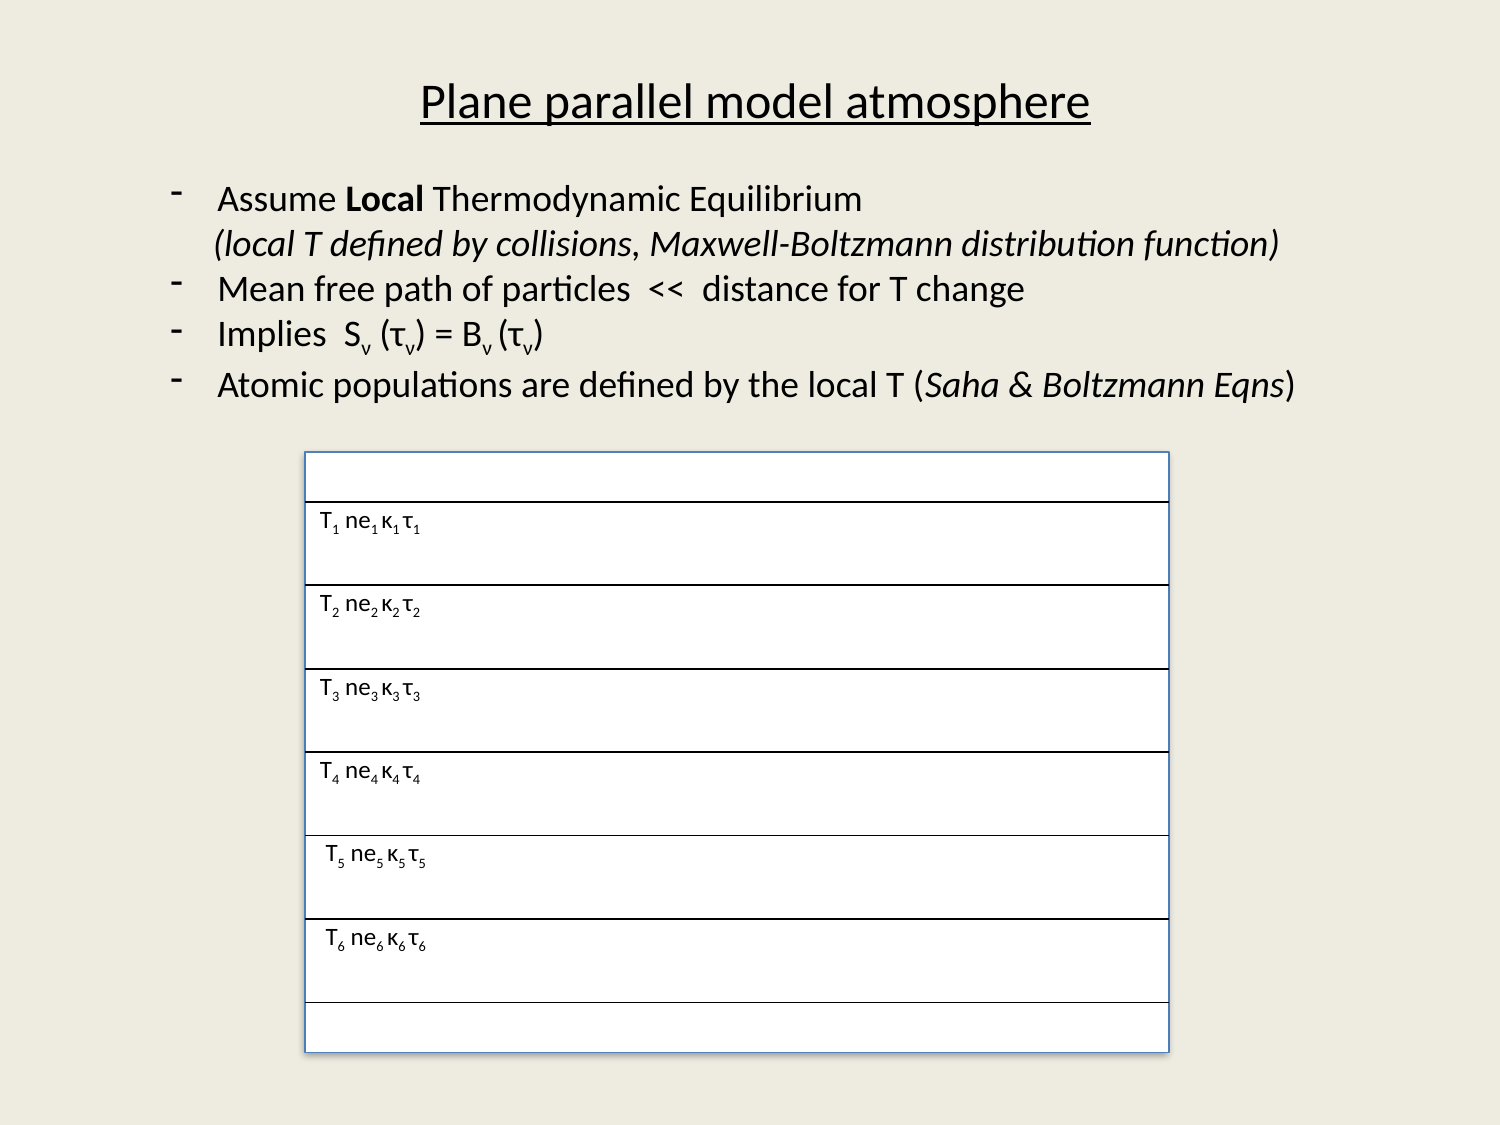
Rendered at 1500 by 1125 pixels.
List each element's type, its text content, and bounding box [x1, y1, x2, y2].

table_cell … [305, 1003, 1169, 1052]
table_cell T6 ne6 κ6 τ6 [305, 920, 1169, 1002]
table_header [305, 453, 1169, 501]
table_cell T3 ne3 κ3 τ3 [305, 670, 1169, 751]
table_cell T5 ne5 κ5 τ5 [305, 836, 1169, 918]
table_cell T1 ne1 κ1 τ1 [305, 503, 1169, 584]
table_cell T4 ne4 κ4 τ4 [305, 753, 1169, 835]
table_cell T2 ne2 κ2 τ2 [305, 586, 1169, 668]
text_box Plane parallel model atmosphere Assume Local Thermodynamic Equilibrium (local T defined by collisions, Maxwell-Boltzmann distribution function) Mean free path of particles << distance for T change Implies Sν (τν) = Bν (τν) Atomic populations are defined by the local T (Saha & Boltzmann Eqns) [155, 61, 1356, 413]
